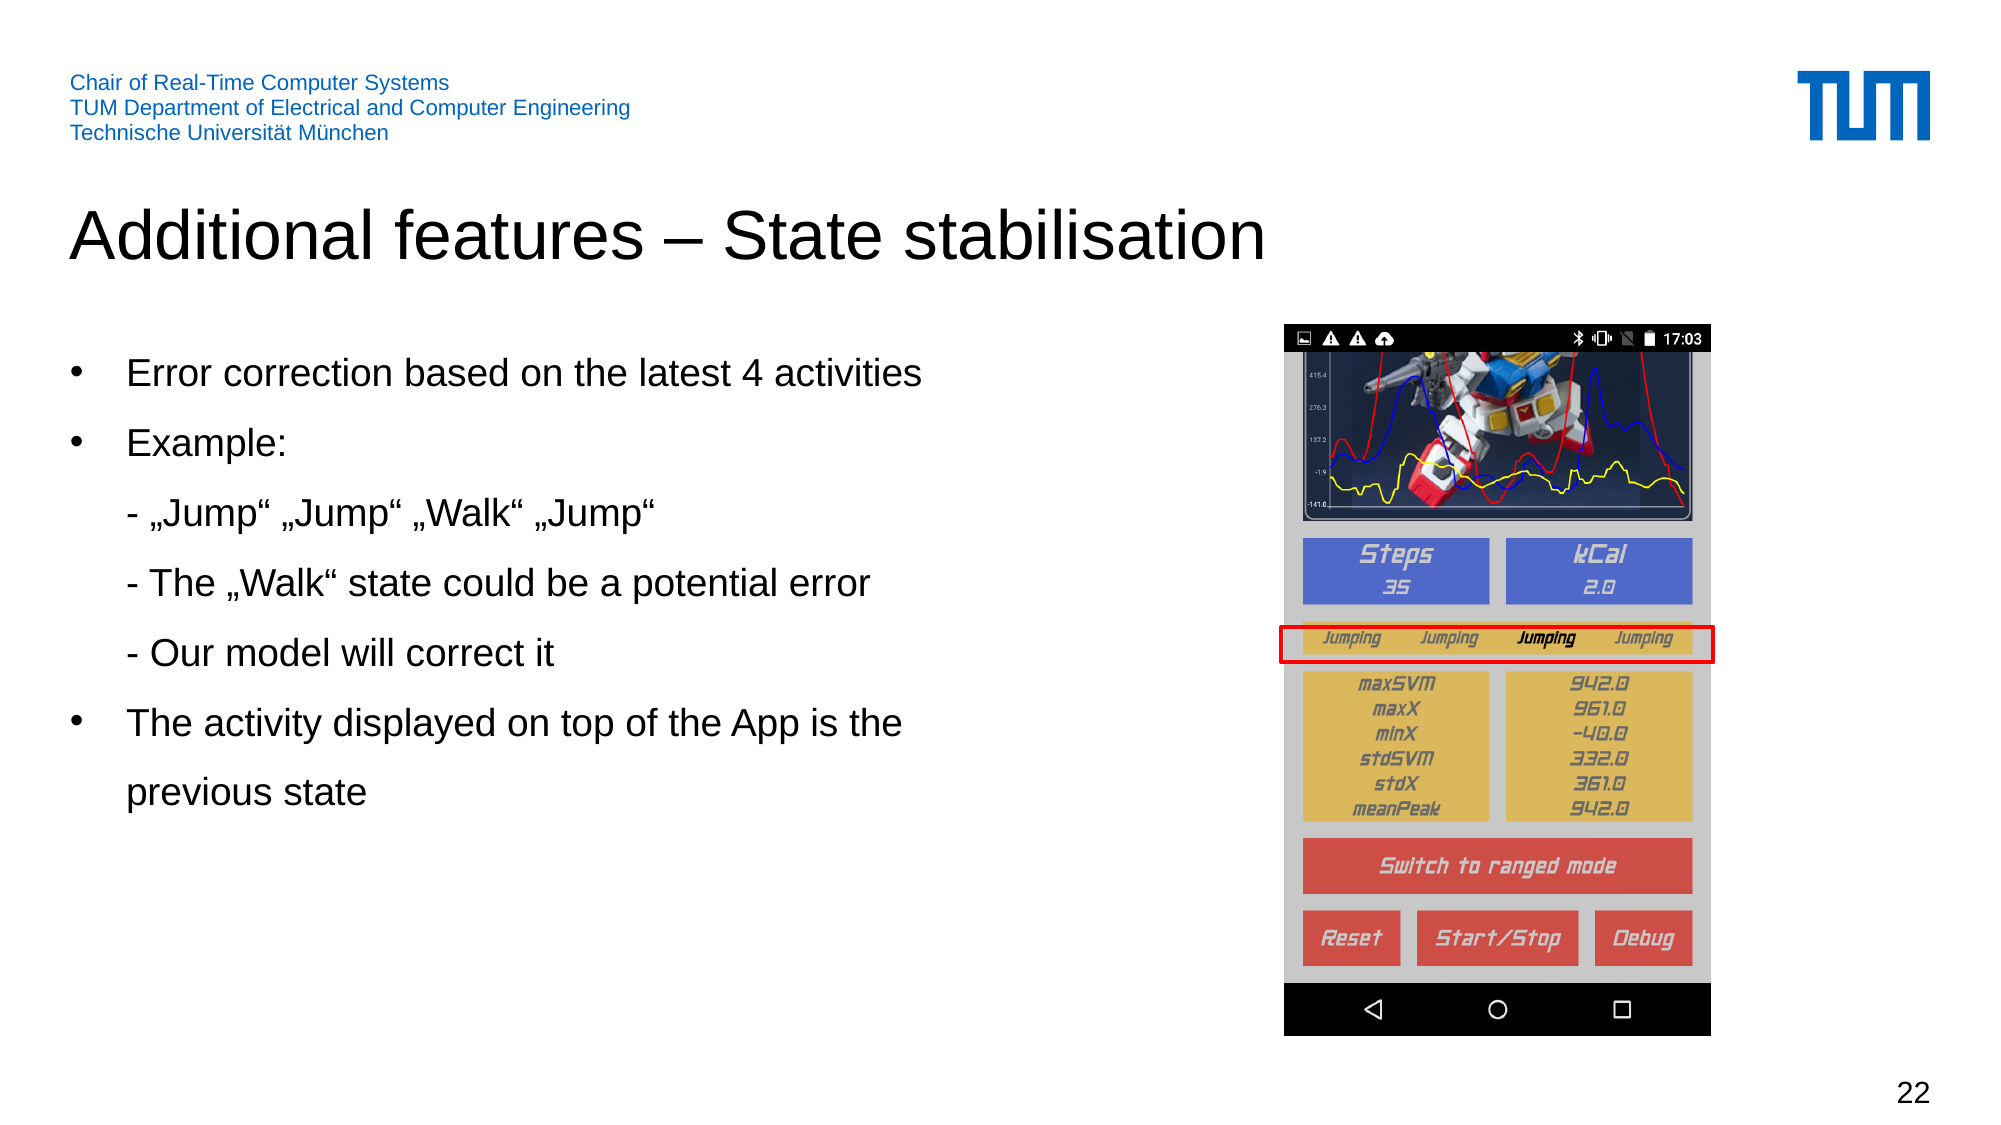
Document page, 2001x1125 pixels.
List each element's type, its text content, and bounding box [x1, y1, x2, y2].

list Error correction based on the latest 4 activities Example: - „Jump“ „Jump“ „Walk“ „Jump“ - The „Walk“ state could be a potential error - Our model will correct it The activity displayed on top of the App is the previous state [69, 324, 935, 930]
title Additional features – State stabilisation [69, 184, 1932, 256]
picture [1283, 324, 1711, 1036]
slide_number 22 [1481, 1061, 1931, 1122]
